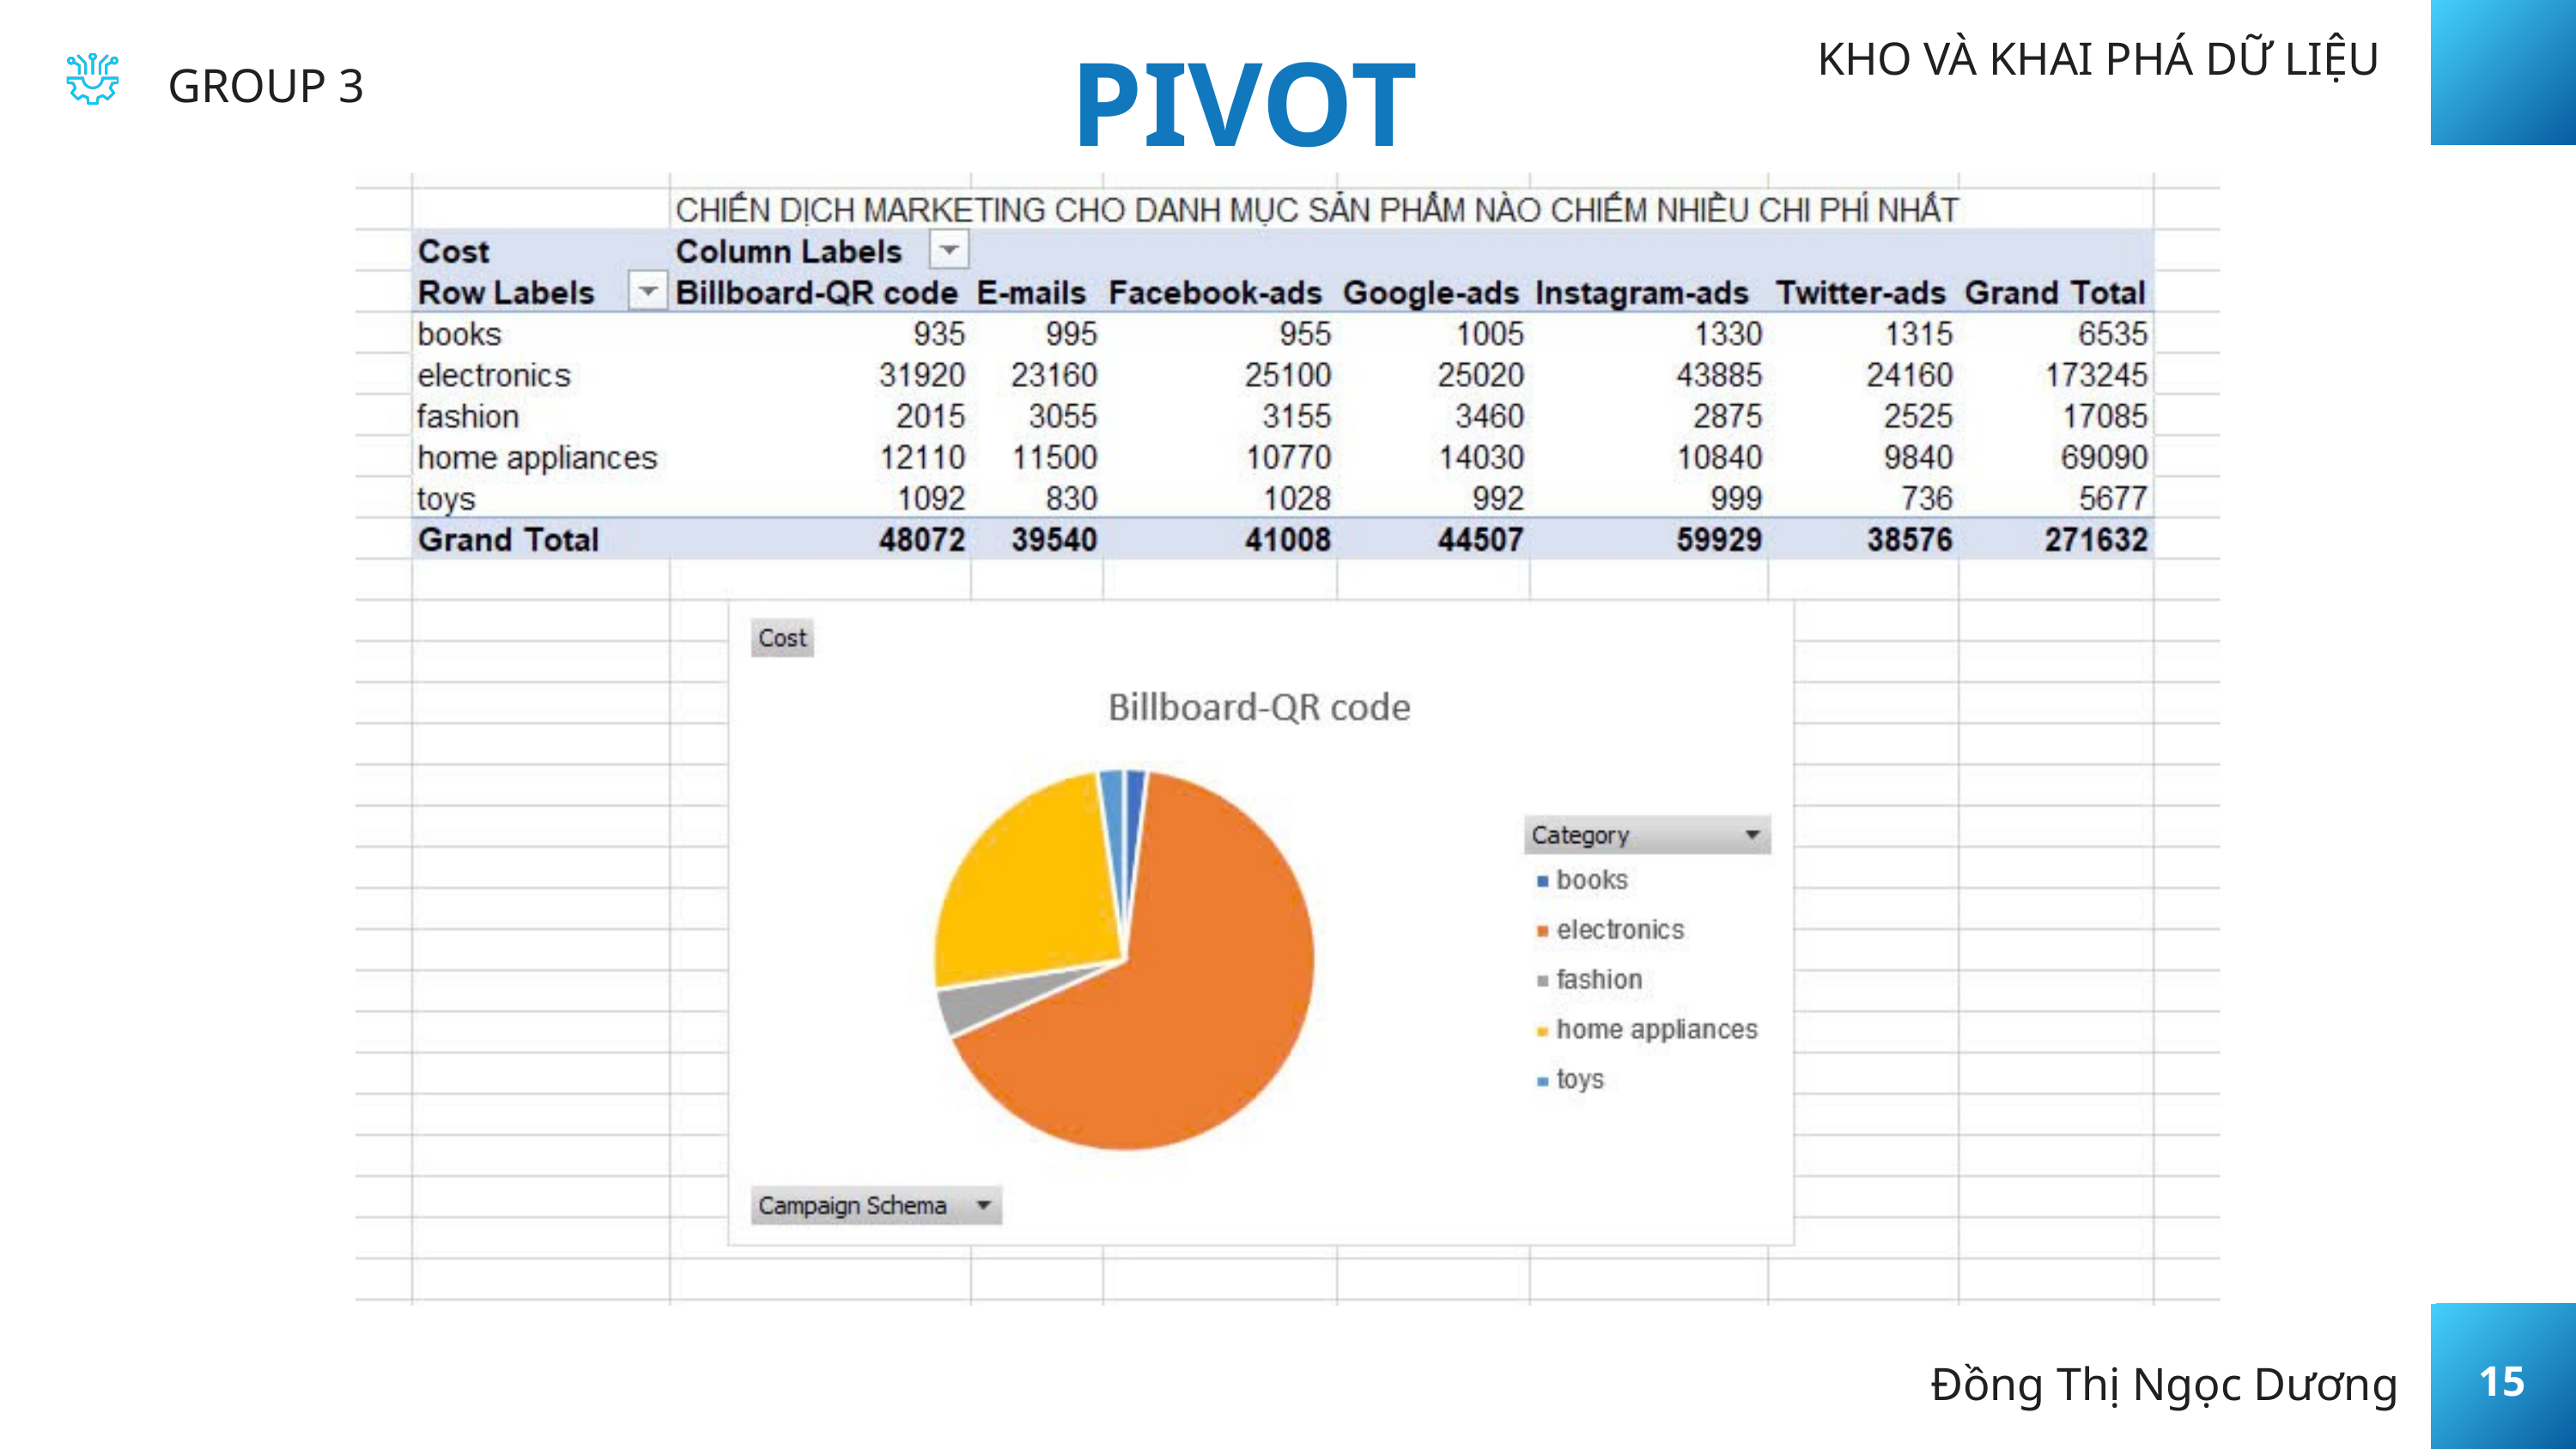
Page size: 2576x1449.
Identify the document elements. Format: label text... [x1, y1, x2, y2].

text_box [355, 173, 2221, 1306]
text_box GROUP 3 [167, 46, 667, 112]
text_box PIVOT [894, 42, 1595, 170]
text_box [2430, 1303, 2576, 1449]
text_box Đồng Thị Ngọc Dương [1930, 1346, 2426, 1410]
text_box [66, 53, 119, 105]
text_box KHO VÀ KHAI PHÁ DỮ LIỆU [1817, 21, 2426, 84]
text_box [2430, 0, 2576, 145]
